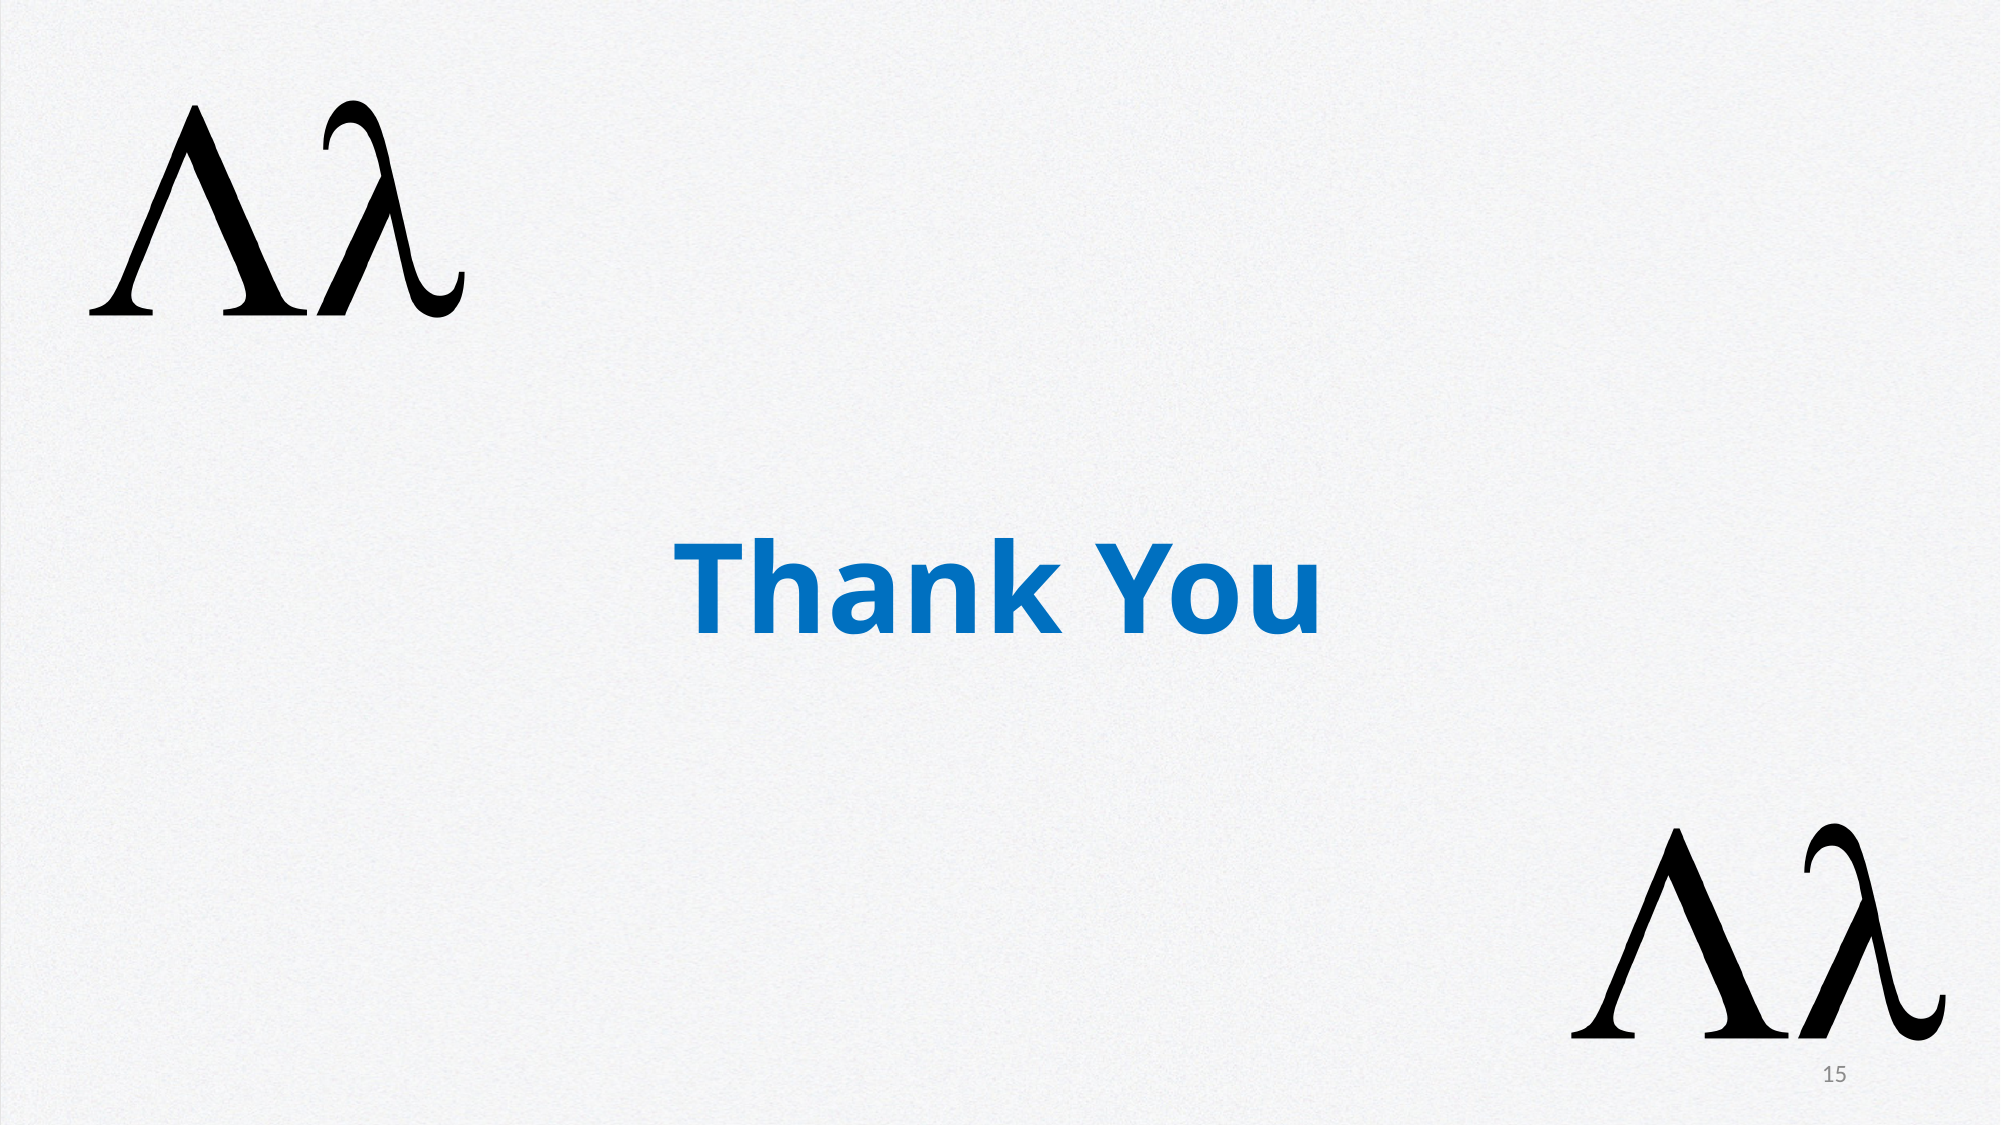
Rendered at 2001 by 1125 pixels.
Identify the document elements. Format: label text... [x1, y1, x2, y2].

slide_number 14 [1412, 1042, 1863, 1103]
title Thank You [137, 484, 1863, 702]
picture [0, 0, 2001, 1125]
